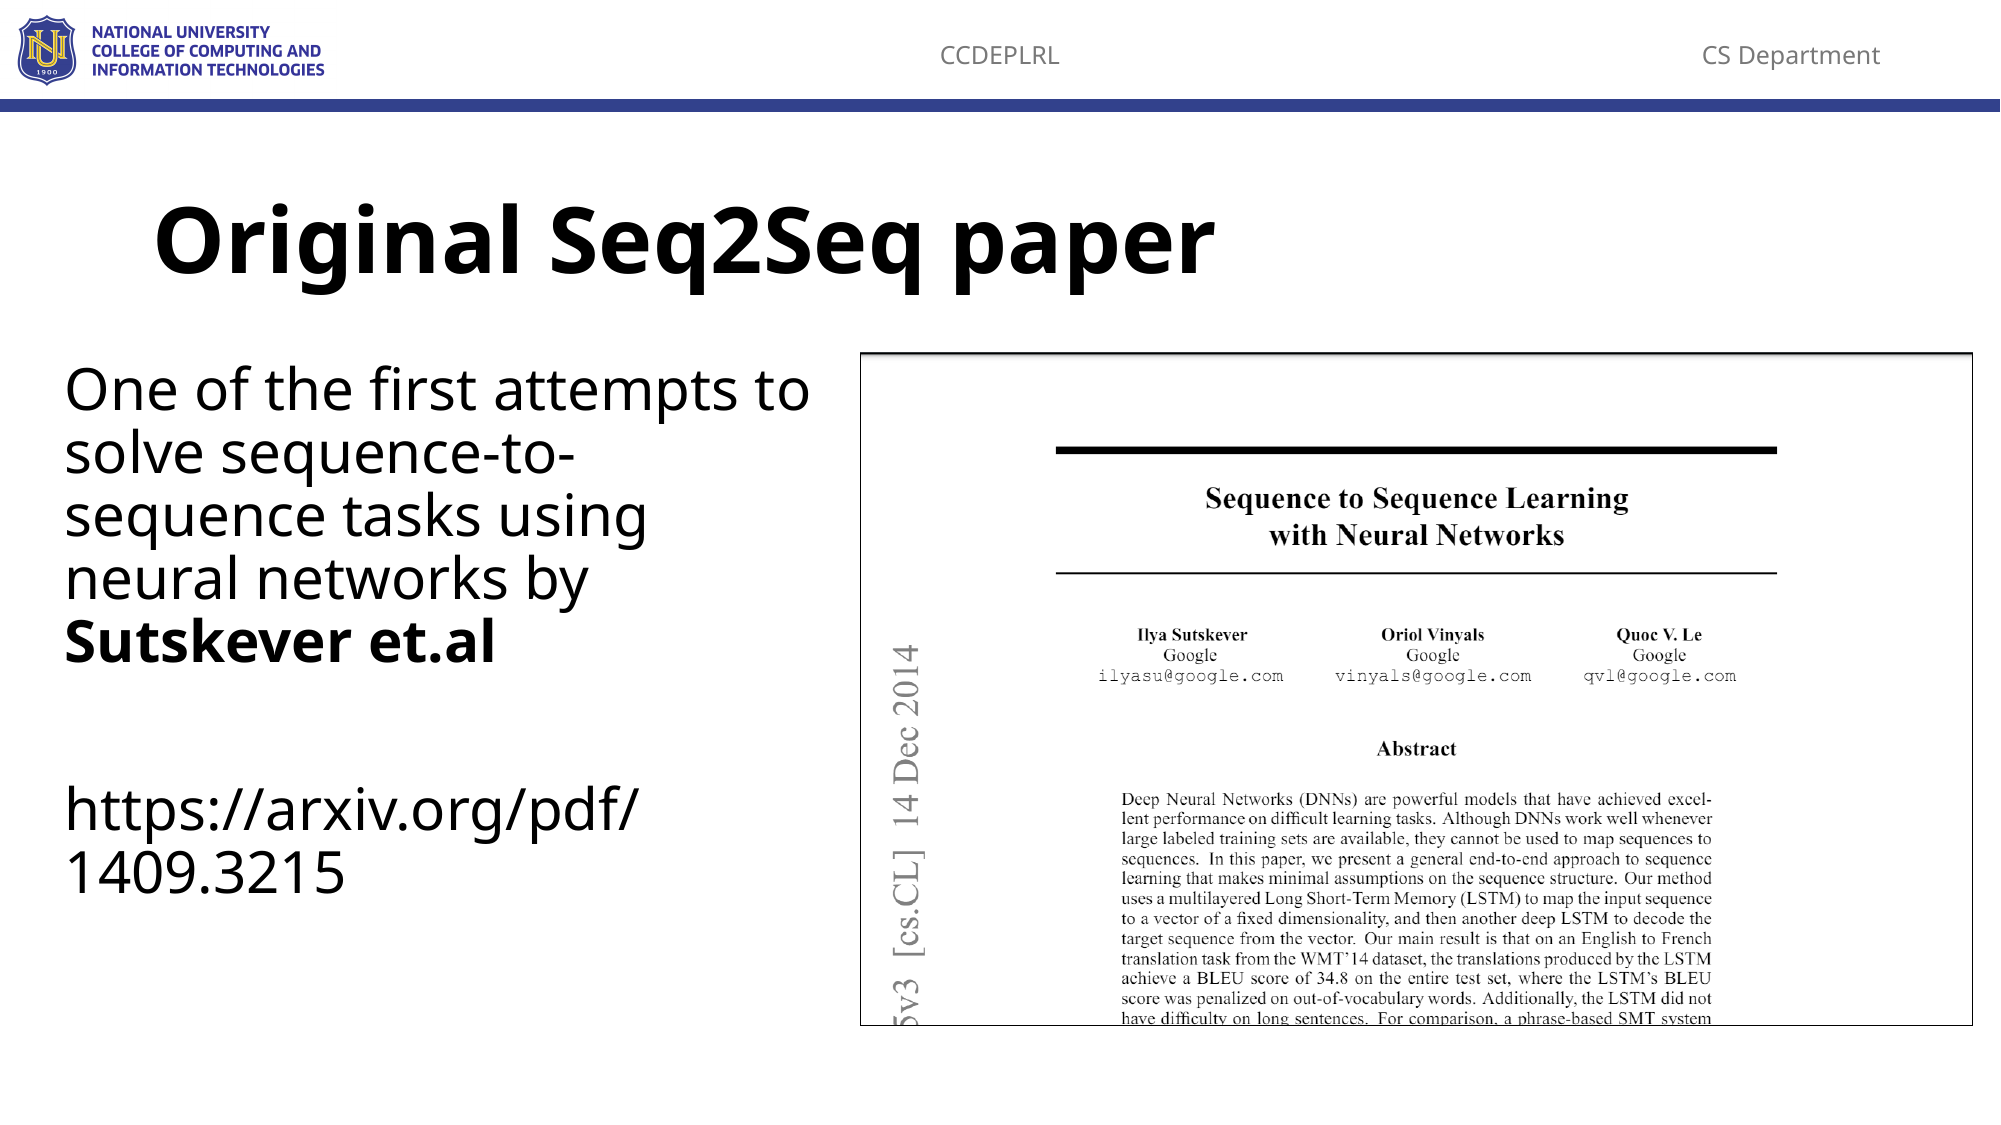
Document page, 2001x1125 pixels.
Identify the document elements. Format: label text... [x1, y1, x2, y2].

picture [859, 352, 1974, 1027]
list One of the first attempts to solve sequence-to-sequence tasks using neural networks by Sutskever et.al https://arxiv.org/pdf/1409.3215 [49, 353, 829, 1067]
picture [0, 0, 337, 99]
title Original Seq2Seq paper [137, 135, 1863, 353]
